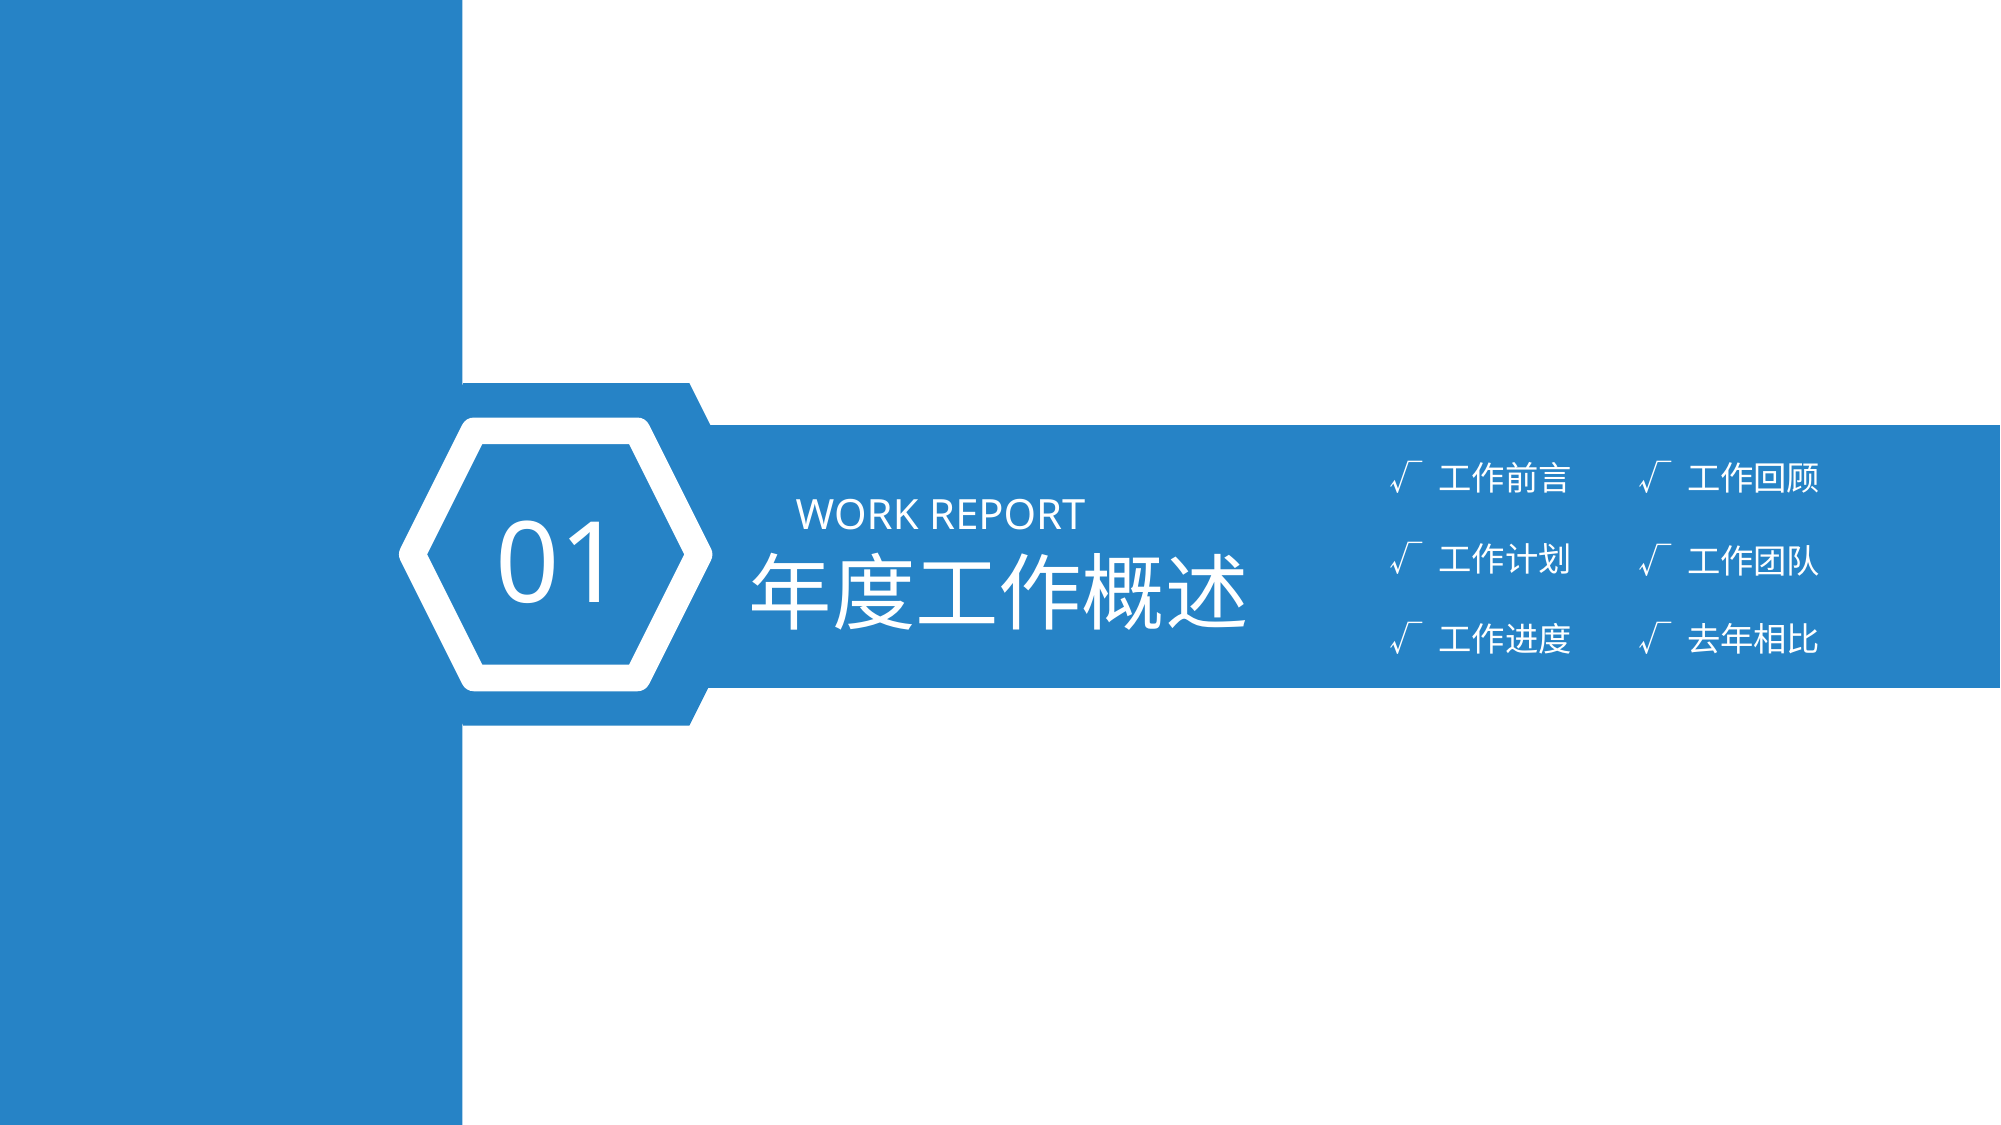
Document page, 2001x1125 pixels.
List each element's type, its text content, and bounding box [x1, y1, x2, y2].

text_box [411, 430, 700, 679]
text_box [0, 0, 776, 1125]
text_box WORK REPORT [780, 480, 1101, 545]
text_box √ 工作回顾 [1623, 449, 1836, 505]
text_box √ 工作计划 [1375, 530, 1587, 586]
text_box √ 工作前言 [1375, 449, 1587, 505]
text_box √ 去年相比 [1623, 611, 1836, 666]
text_box √ 工作进度 [1375, 611, 1587, 666]
text_box [779, 423, 2000, 690]
text_box √ 工作团队 [1623, 532, 1836, 588]
text_box 年度工作概述 [779, 532, 1264, 648]
